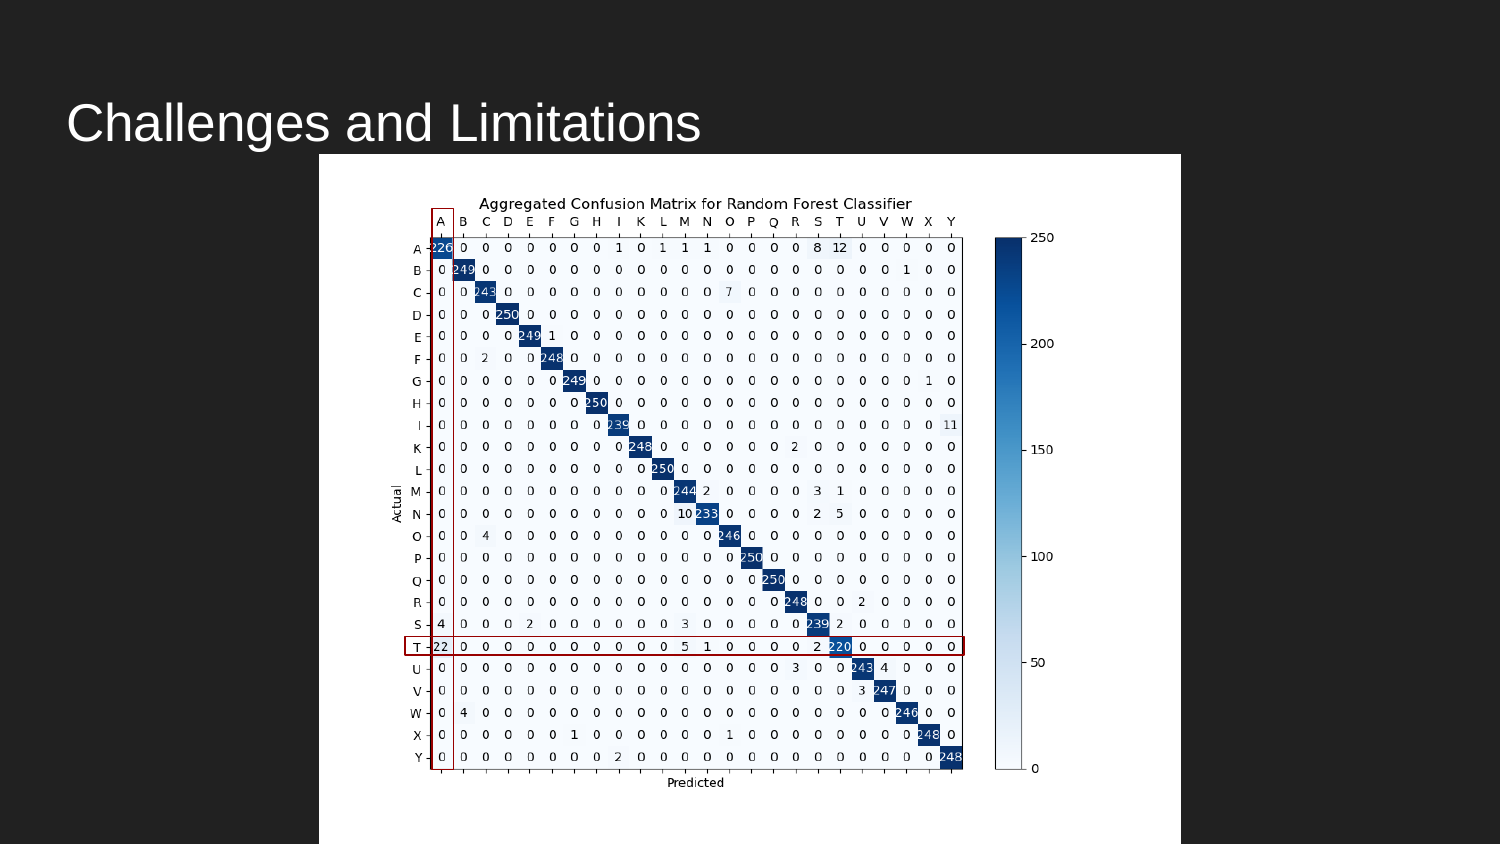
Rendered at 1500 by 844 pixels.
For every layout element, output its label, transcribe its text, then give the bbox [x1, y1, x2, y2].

title Challenges and Limitations [51, 72, 1449, 167]
picture [319, 154, 1181, 844]
